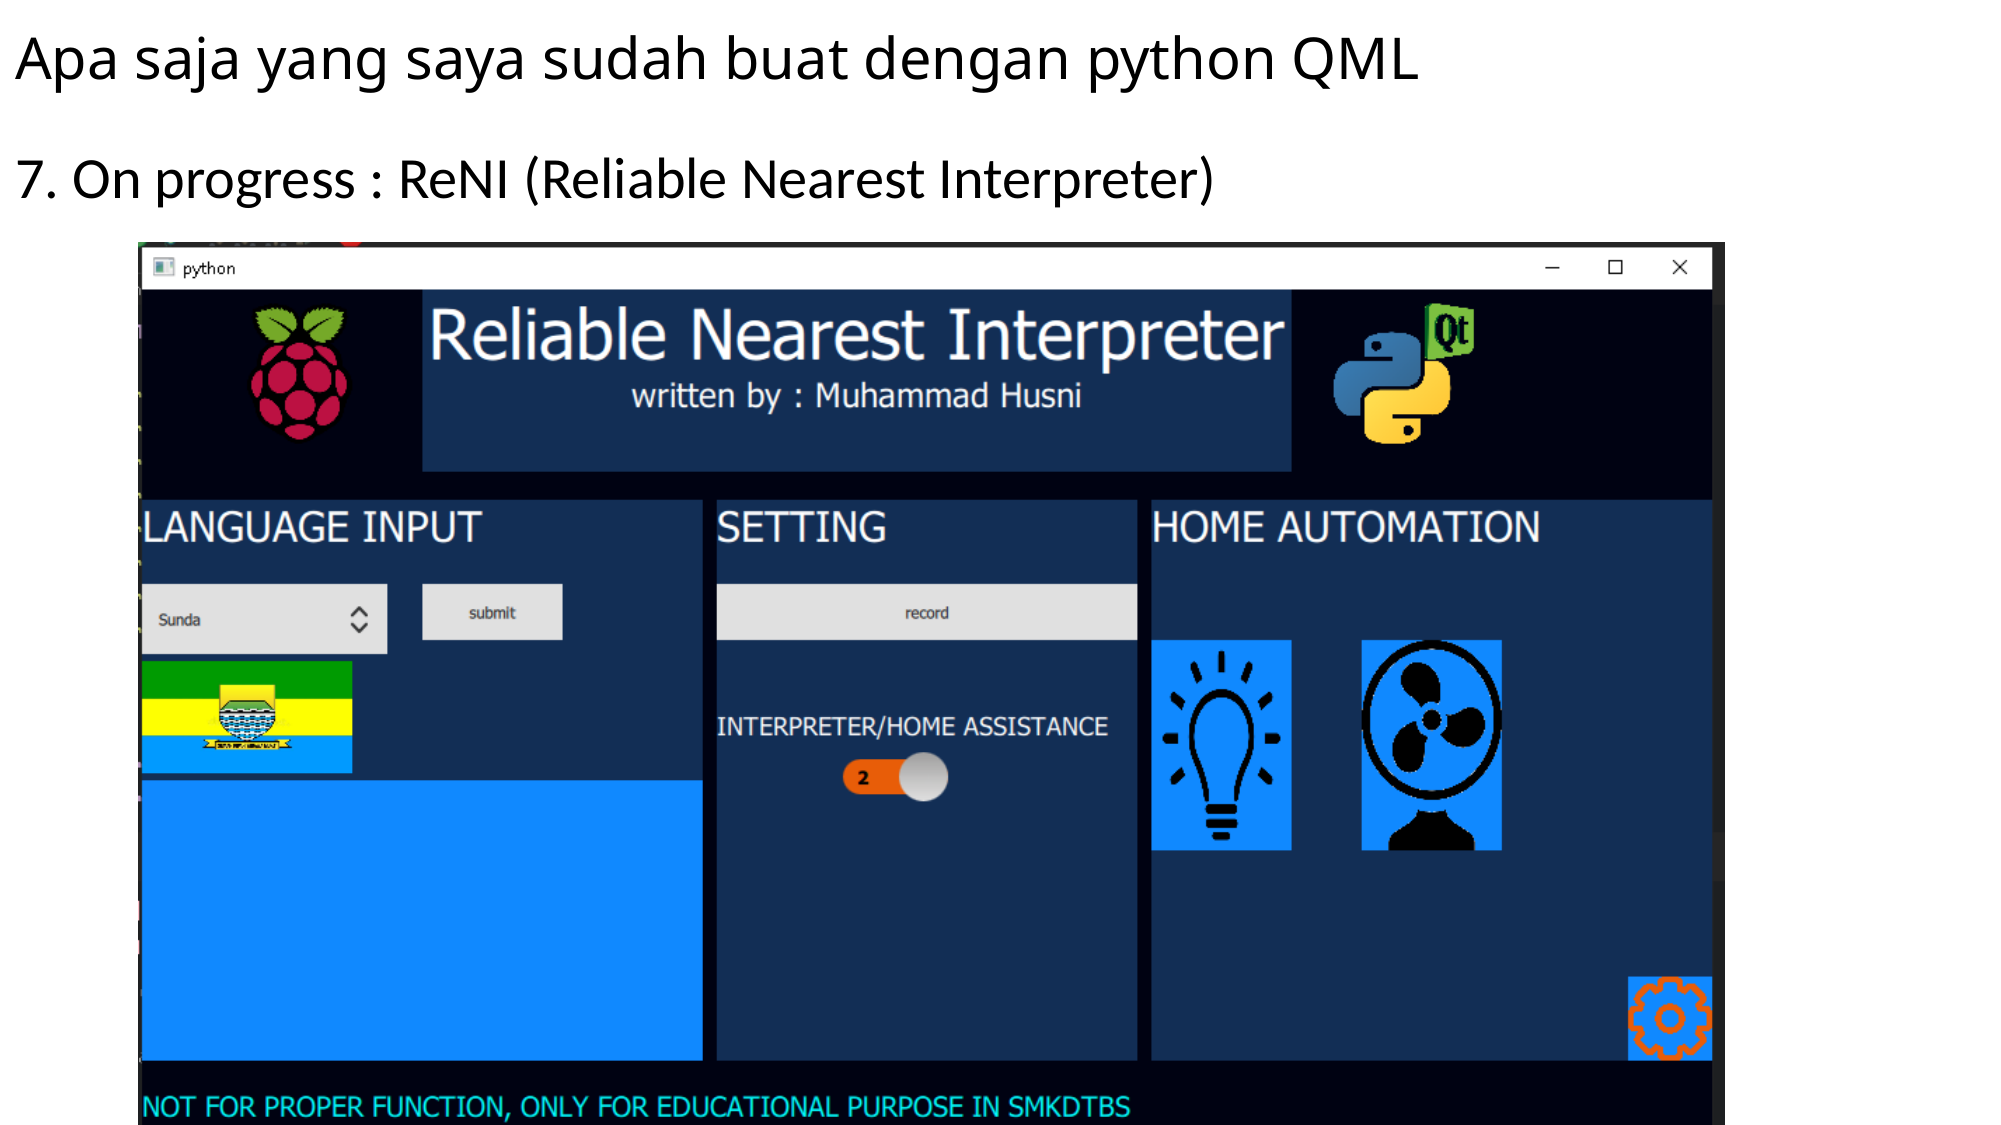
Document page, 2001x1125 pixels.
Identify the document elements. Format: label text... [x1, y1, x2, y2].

picture [138, 242, 1725, 1125]
title Apa saja yang saya sudah buat dengan python QML [0, 21, 1835, 100]
list 7. On progress : ReNI (Reliable Nearest Interpreter) [0, 140, 1725, 243]
